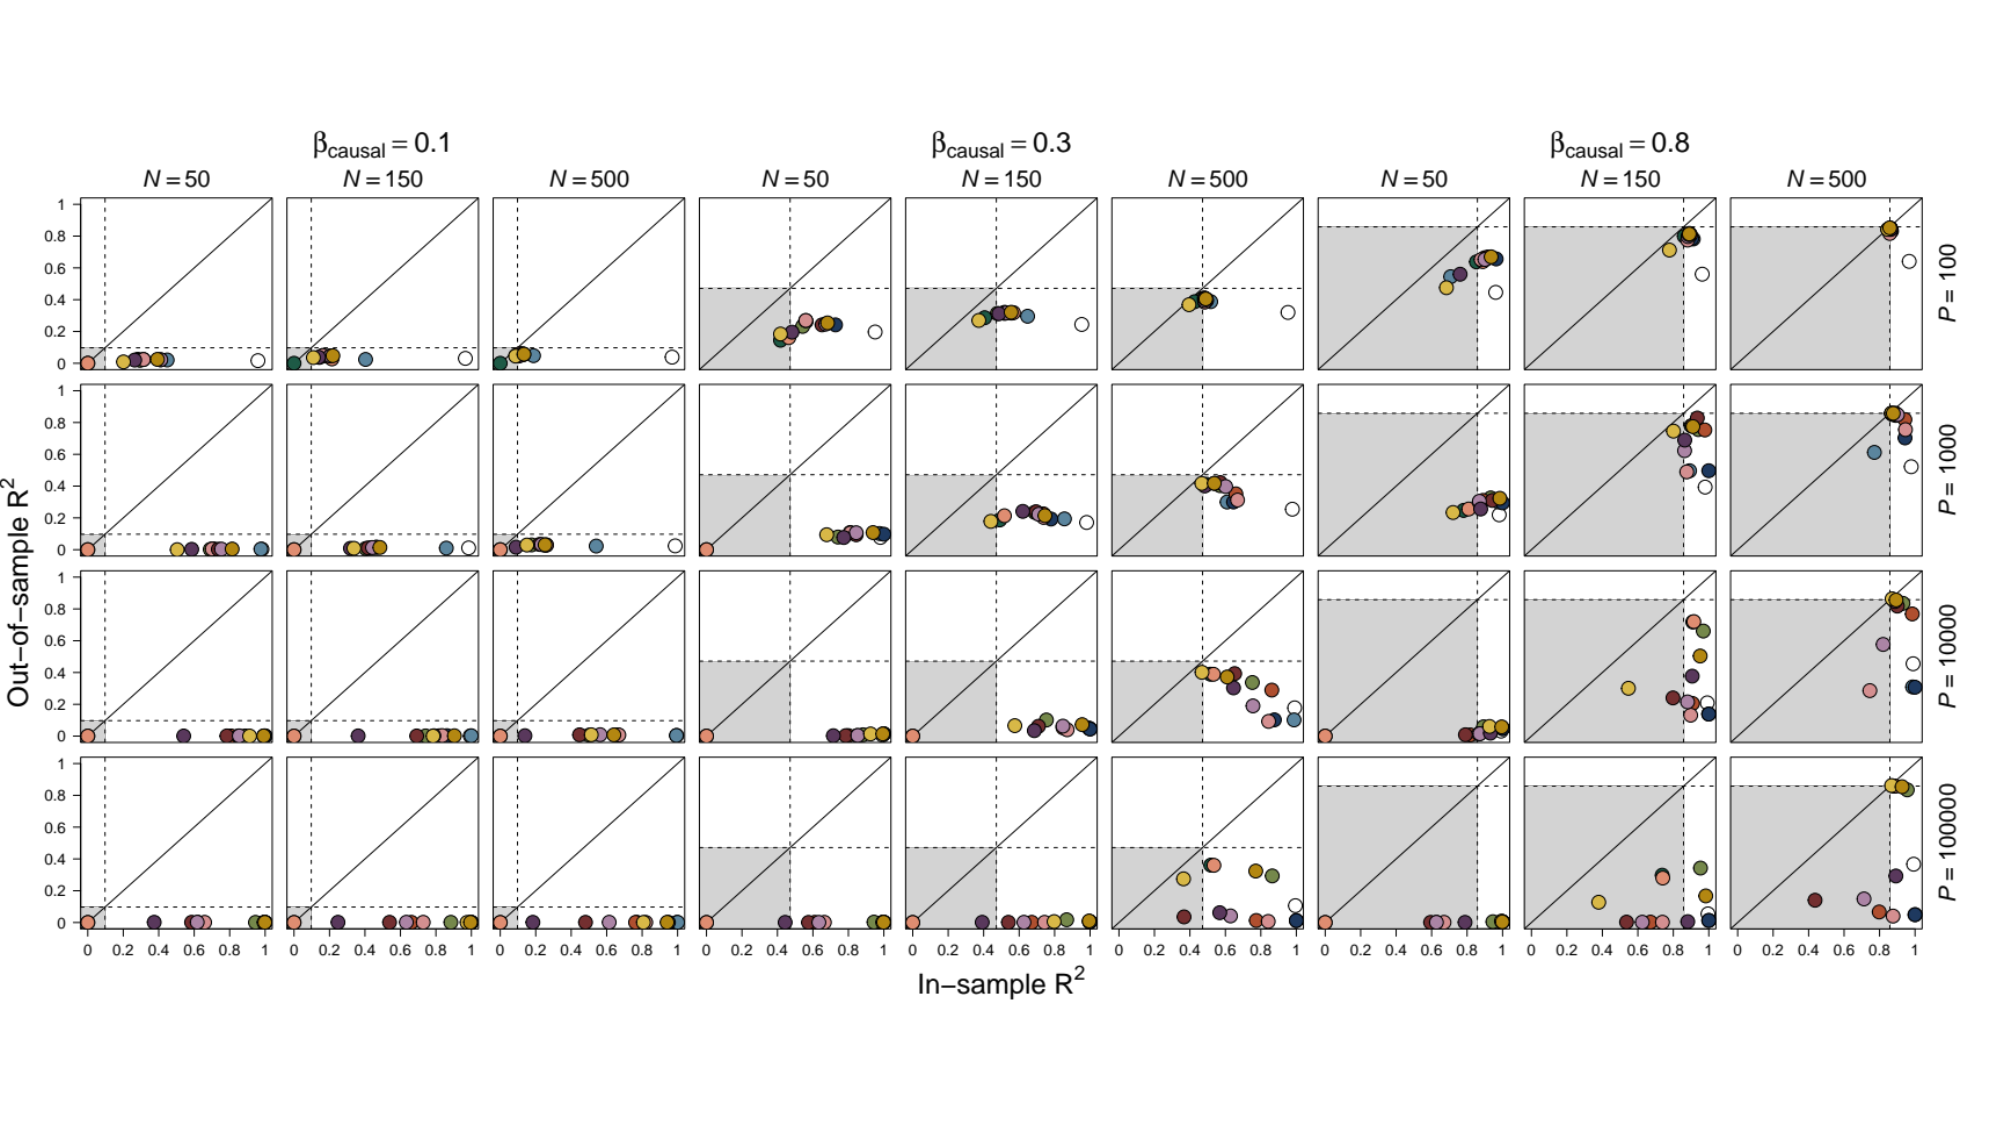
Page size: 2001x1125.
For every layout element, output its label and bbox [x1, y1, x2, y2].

picture [0, 117, 2000, 1007]
